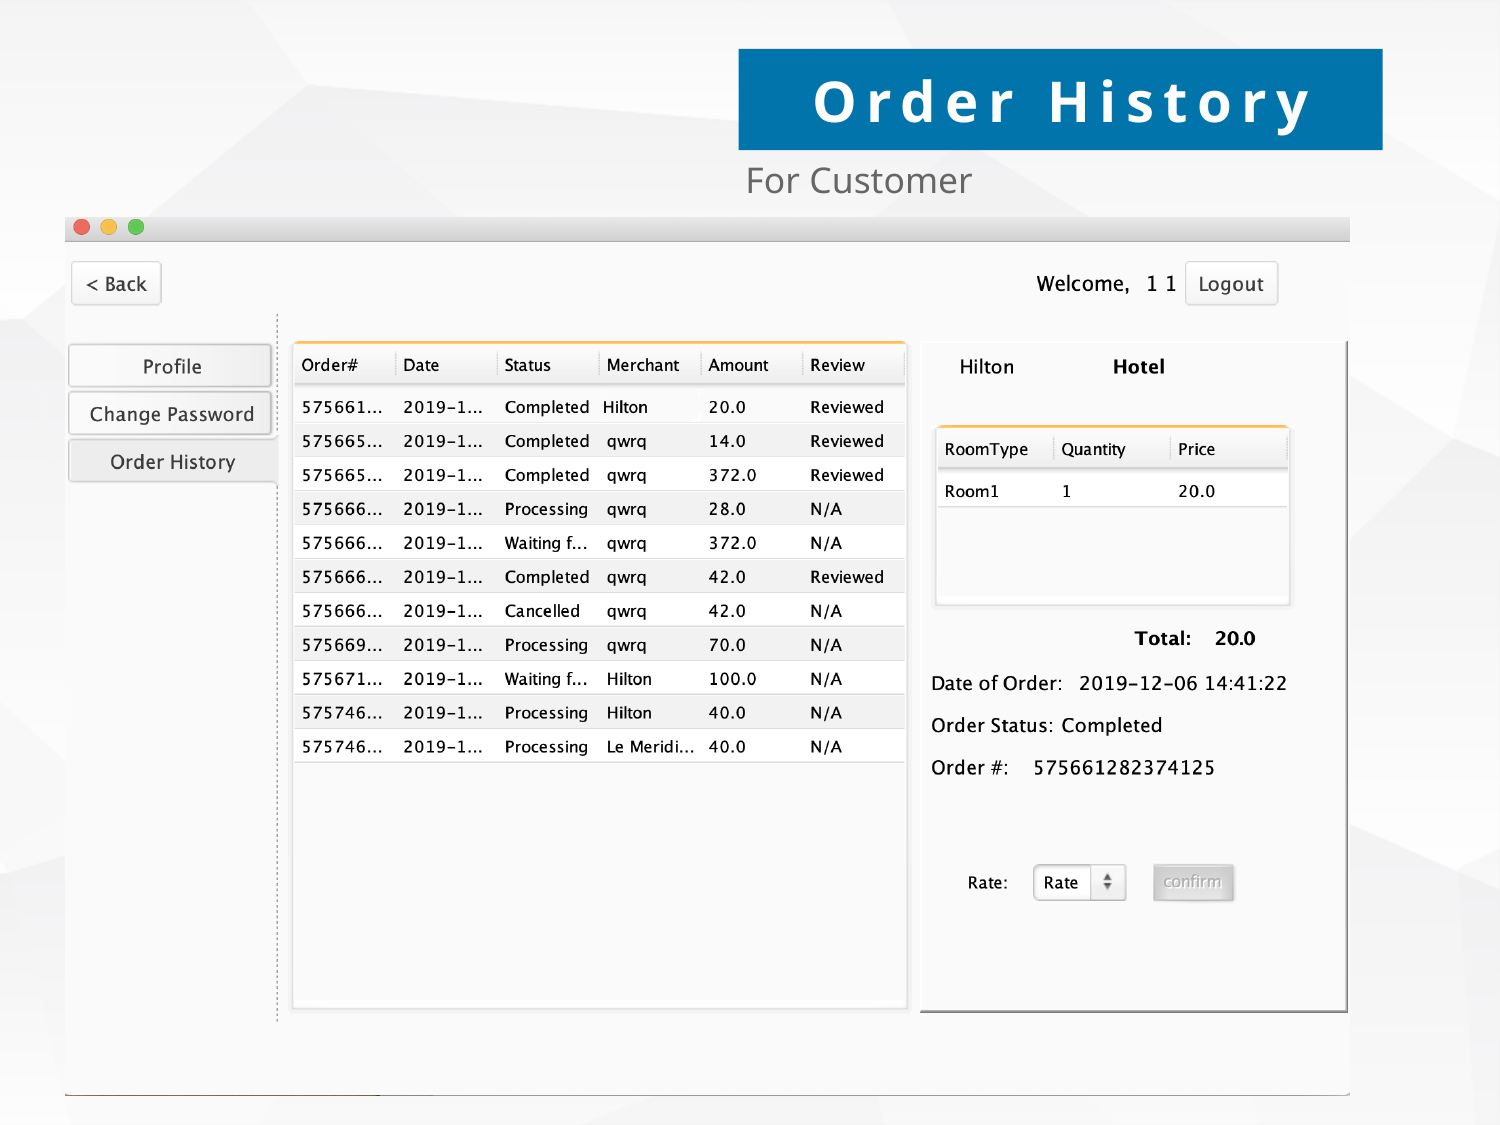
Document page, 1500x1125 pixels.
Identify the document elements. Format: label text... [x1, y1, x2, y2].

text_box For Customer [737, 150, 1346, 208]
text_box Order History [738, 58, 1383, 141]
text_box [738, 48, 1383, 58]
picture [0, 0, 1500, 1125]
text_box [738, 141, 1383, 151]
